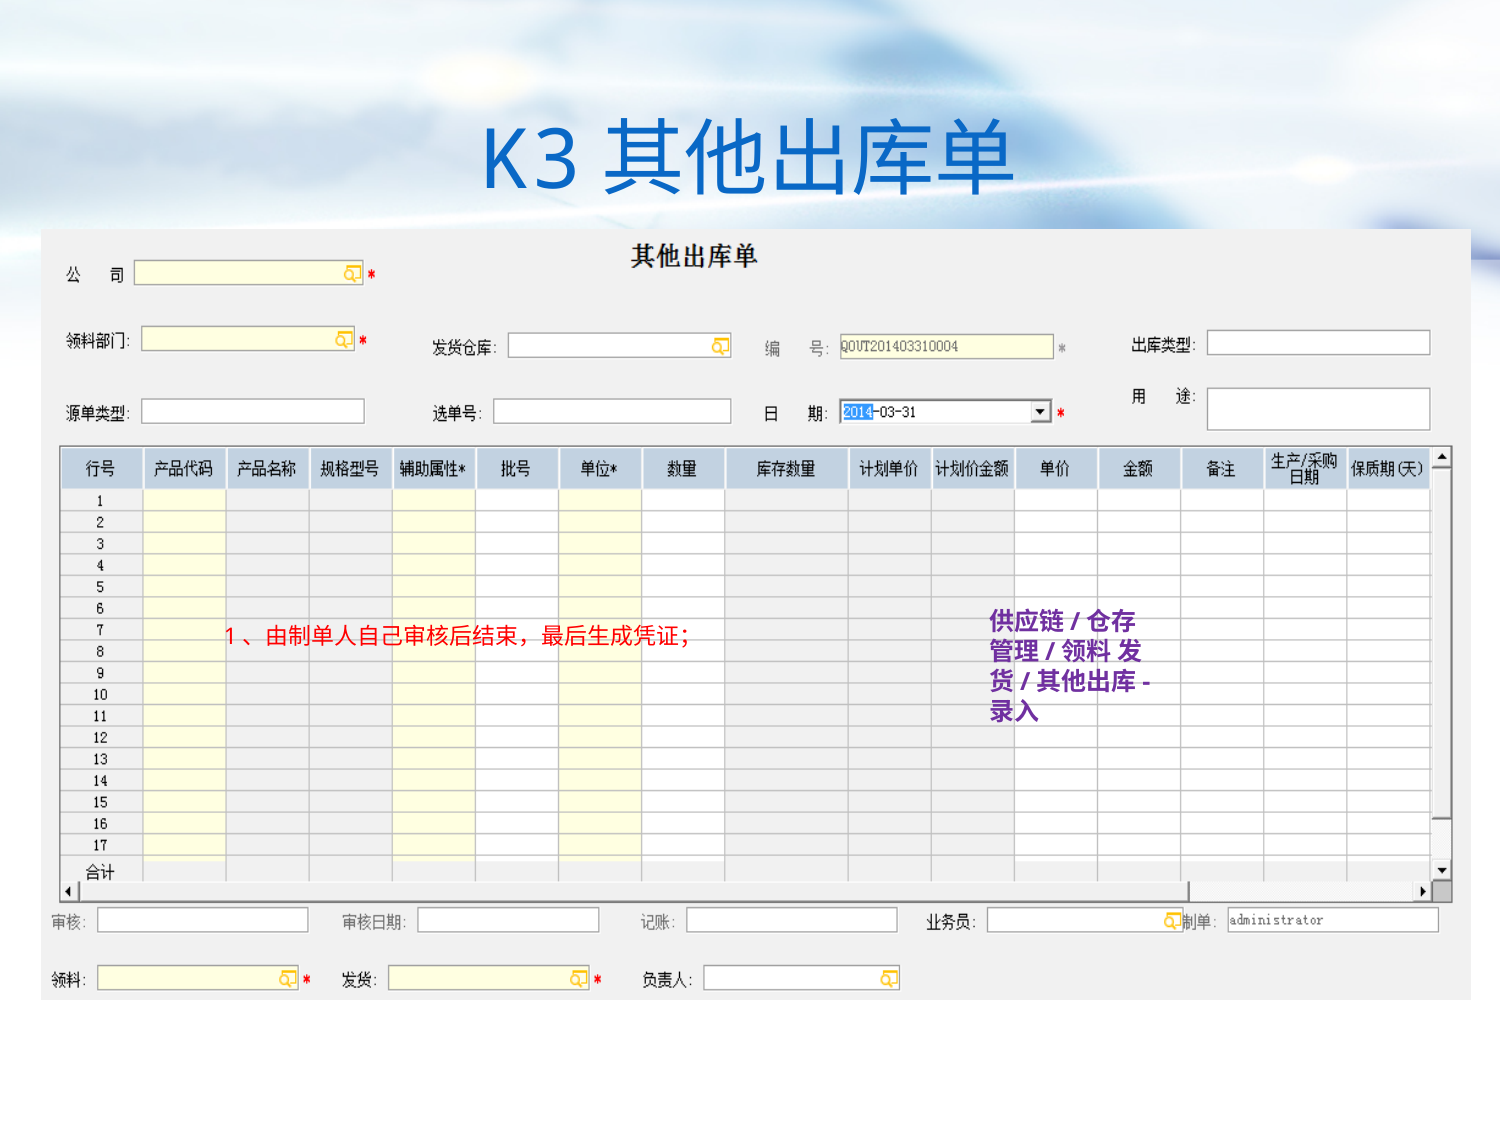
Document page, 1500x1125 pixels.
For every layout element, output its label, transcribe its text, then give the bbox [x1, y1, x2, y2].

picture [0, 0, 1500, 1125]
title K3其他出库单 [112, 54, 1388, 213]
